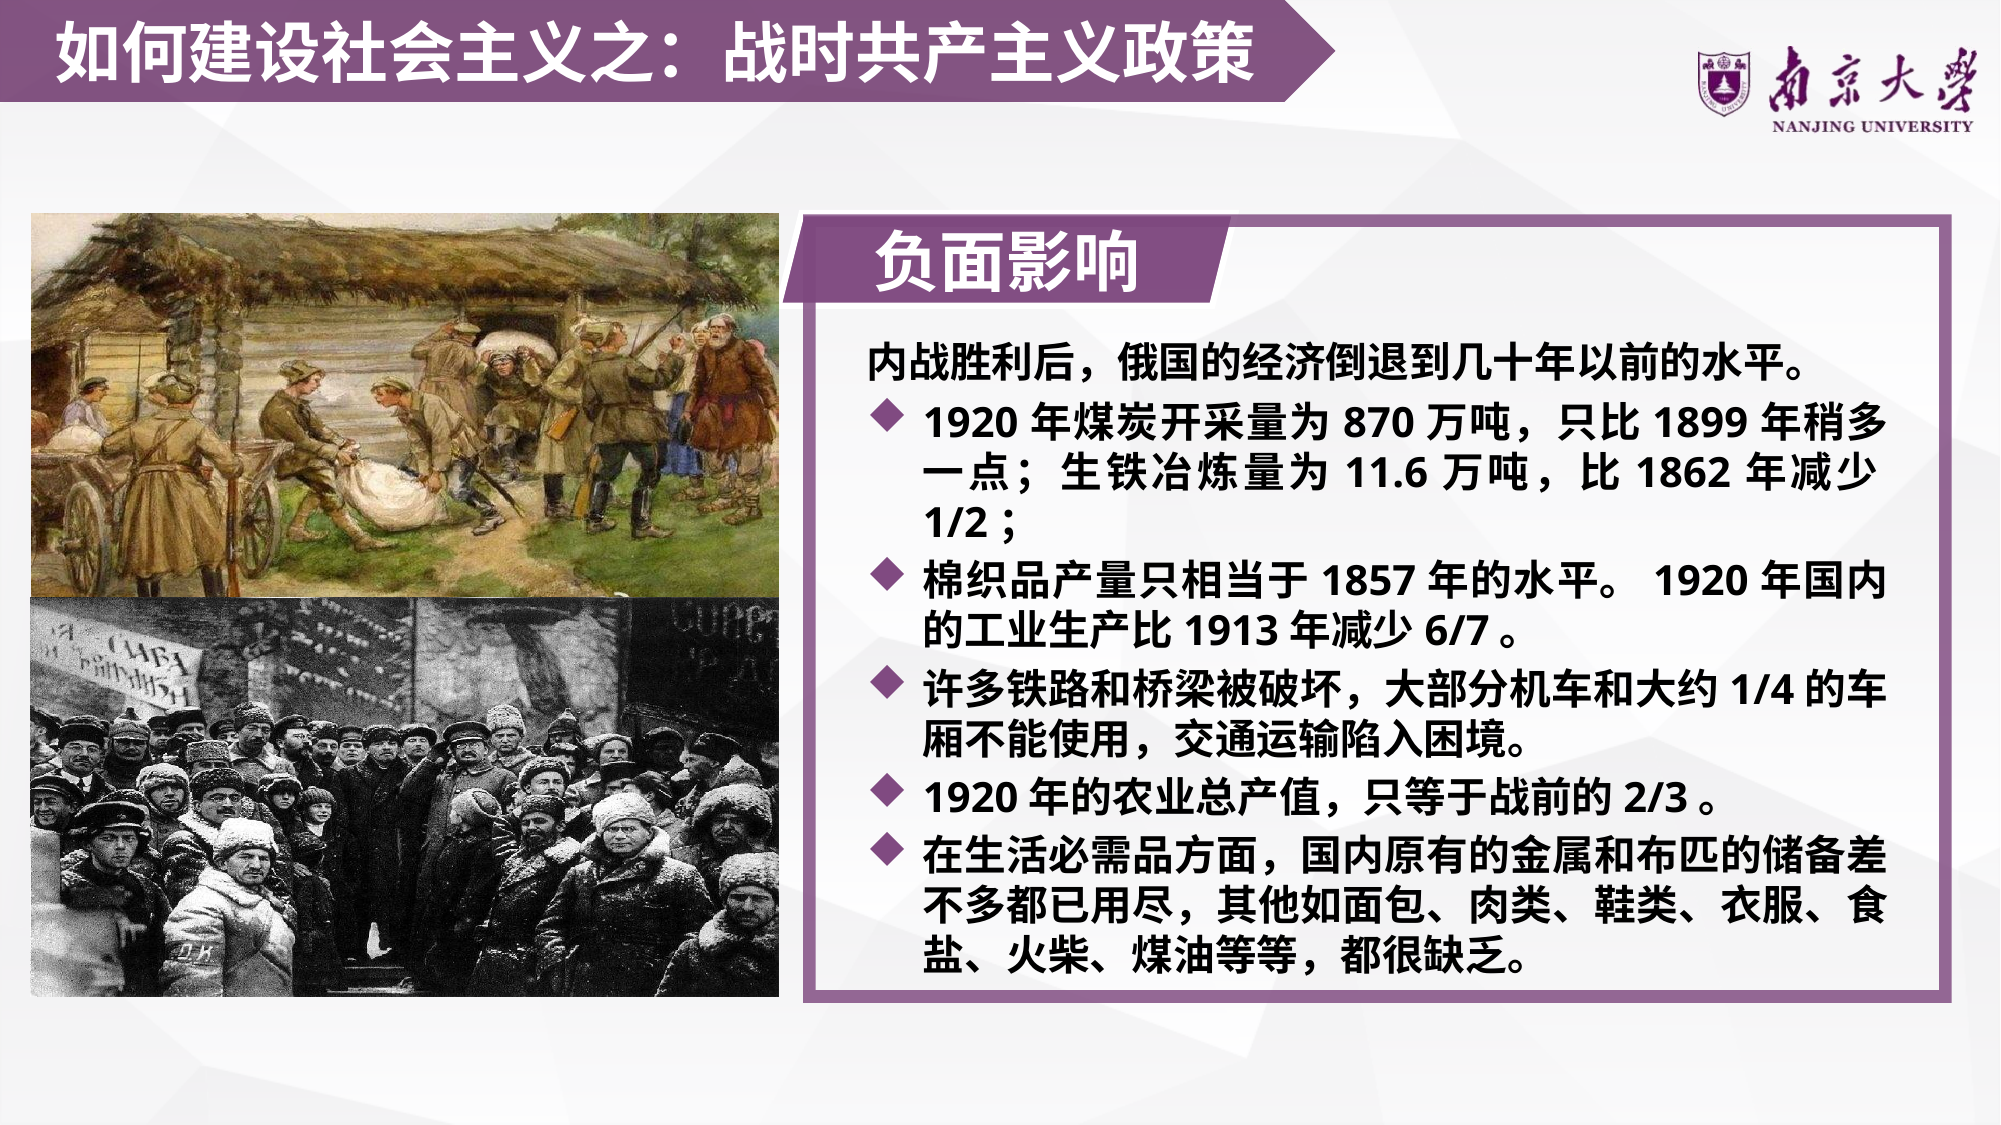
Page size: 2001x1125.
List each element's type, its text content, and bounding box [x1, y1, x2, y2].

text_box 内战胜利后，俄国的经济倒退到几十年以前的水平。 1920年煤炭开采量为870万吨，只比1899年稍多一点；生铁冶炼量为11.6万吨，比1862年减少1/2； 棉织品产量只相当于1857年的水平。1920年国内的工业生产比1913年减少6/7。 许多铁路和桥梁被破坏，大部分机车和大约1/4的车厢不能使用，交通运输陷入困境。 1920年的农业总产值，只等于战前的2/3。 在生活必需品方面，国内原有的金属和布匹的储备差不多都已用尽，其他如面包、肉类、鞋类、衣服、食盐、火柴、煤油等等，都很缺乏。 [851, 328, 1903, 987]
text_box [808, 219, 1946, 998]
text_box 负面影响 [779, 211, 1238, 308]
picture [0, 0, 2001, 1125]
text_box 如何建设社会主义之：战时共产主义政策 [0, 0, 1337, 103]
